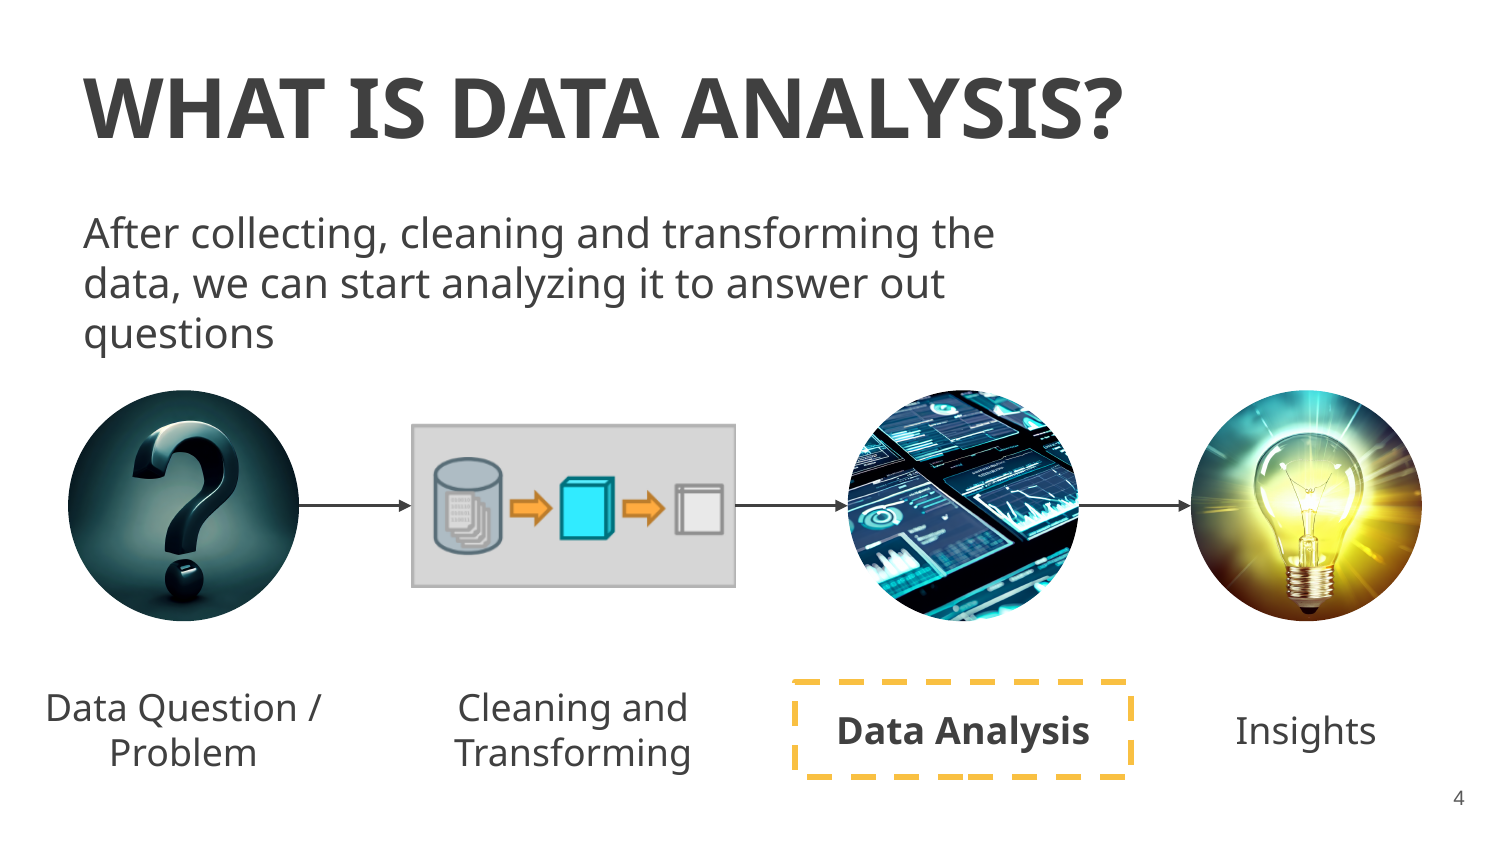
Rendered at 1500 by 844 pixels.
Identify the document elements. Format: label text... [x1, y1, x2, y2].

picture [847, 390, 1079, 622]
slide_number ‹#› [1389, 764, 1480, 830]
text_box After collecting, cleaning and transforming the data, we can start analyzing it to answer out questions [68, 191, 1094, 412]
text_box Data Question / Problem [15, 681, 352, 778]
picture [410, 423, 736, 589]
picture [1190, 390, 1423, 622]
text_box WHAT IS DATA ANALYSIS? [68, 40, 1480, 292]
text_box Insights [1138, 681, 1475, 778]
text_box Data Analysis [795, 681, 1132, 778]
text_box Cleaning and Transforming [411, 681, 736, 778]
picture [67, 390, 300, 622]
